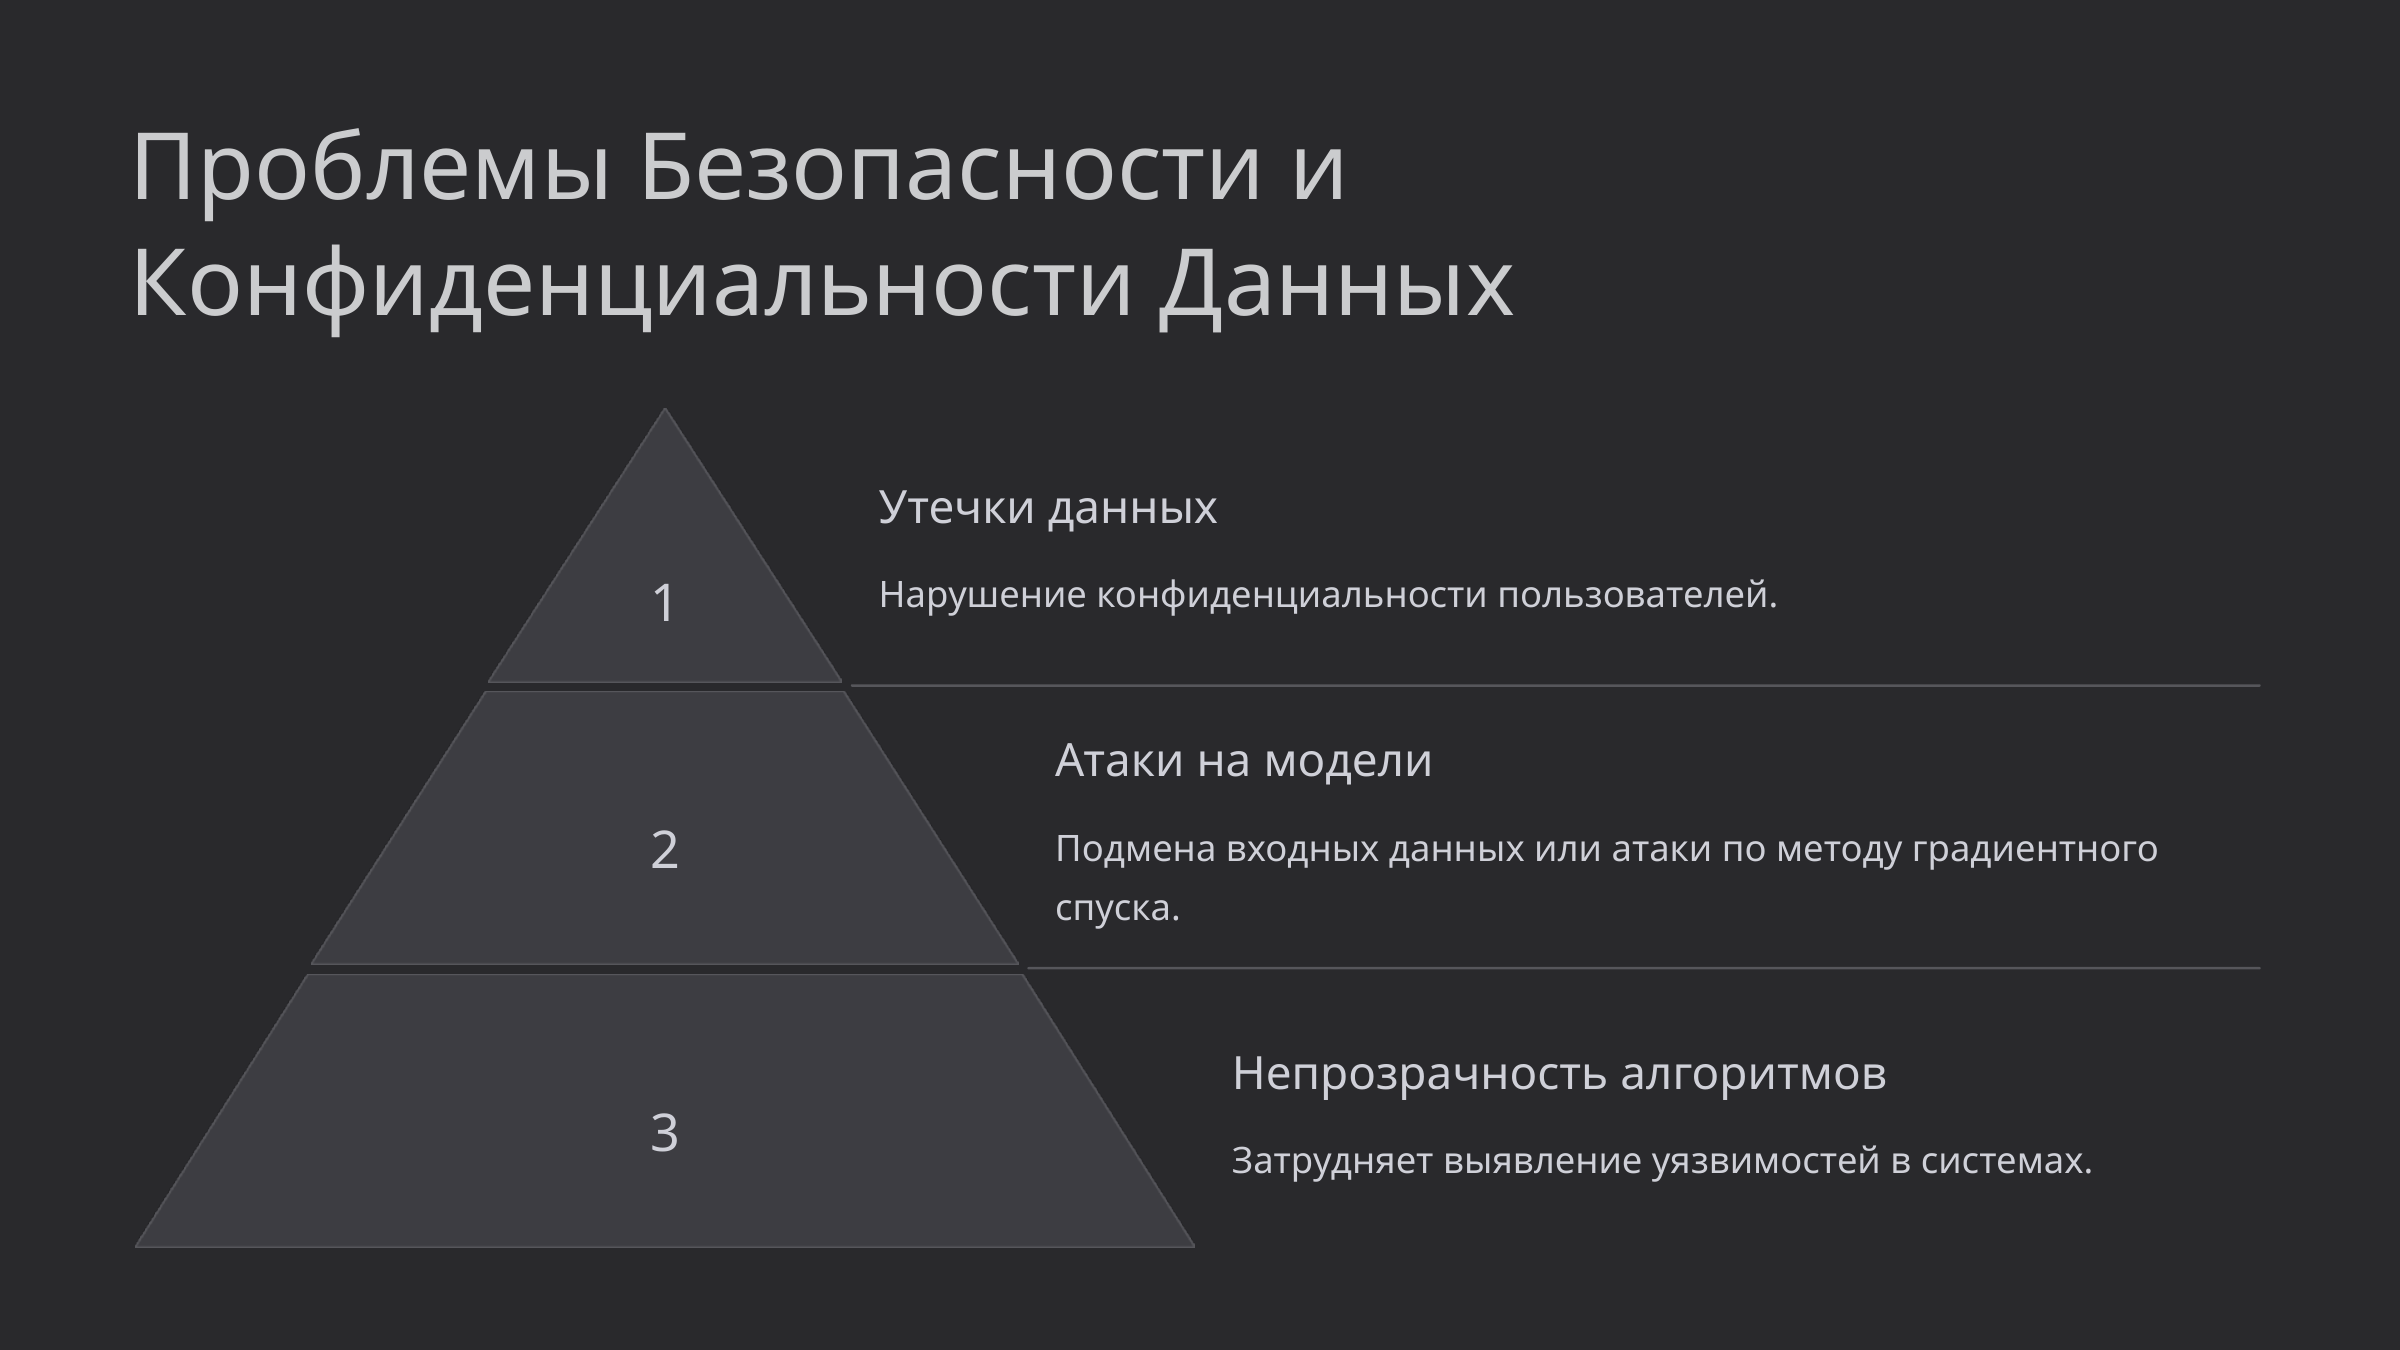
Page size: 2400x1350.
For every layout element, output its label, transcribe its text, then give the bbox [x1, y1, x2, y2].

text_box Утечки данных [878, 475, 1343, 534]
text_box Проблемы Безопасности и Конфиденциальности Данных [129, 102, 2270, 335]
text_box [1027, 966, 2261, 970]
text_box Затрудняет выявление уязвимостей в системах. [1231, 1121, 2095, 1181]
picture [488, 408, 842, 683]
picture [311, 691, 1019, 965]
text_box Нарушение конфиденциальности пользователей. [878, 555, 1786, 616]
text_box Атаки на модели [1055, 728, 1520, 787]
text_box Непрозрачность алгоритмов [1231, 1041, 1889, 1100]
picture [135, 974, 1195, 1248]
text_box Подмена входных данных или атаки по методу градиентного спуска. [1055, 808, 2233, 928]
